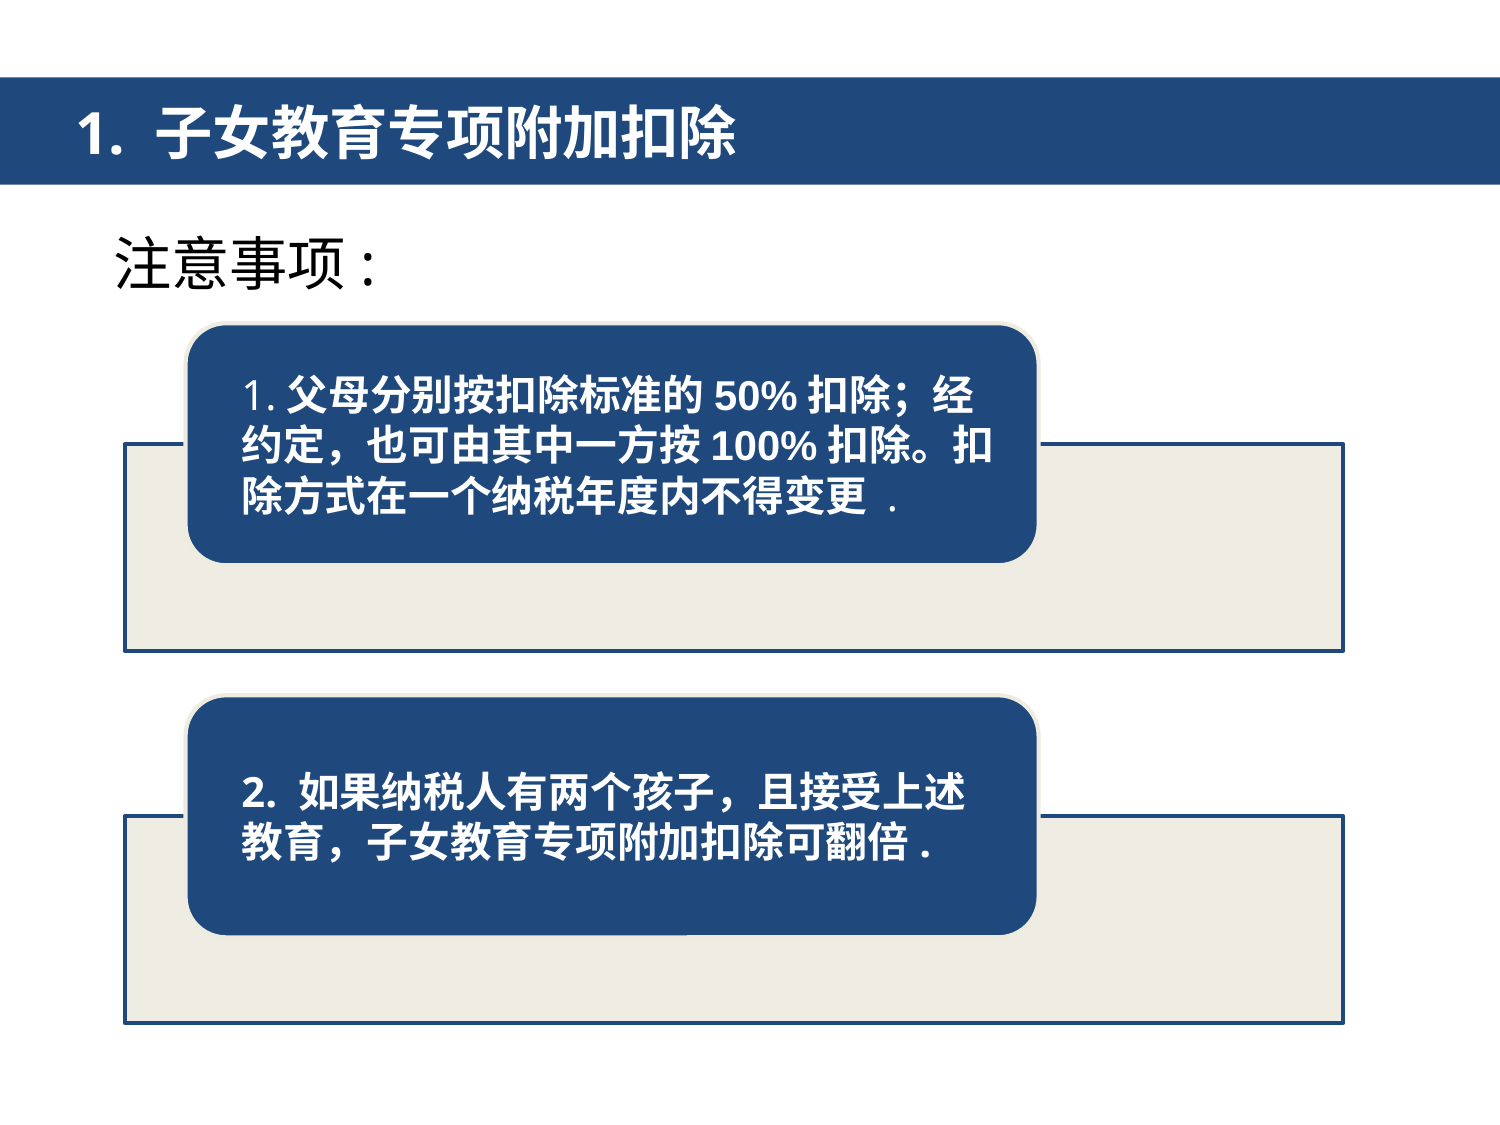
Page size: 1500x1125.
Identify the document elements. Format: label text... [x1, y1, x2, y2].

text_box 注意事项: [71, 184, 461, 299]
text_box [124, 316, 1344, 1030]
text_box 1. 子女教育专项附加扣除 [0, 77, 1500, 185]
